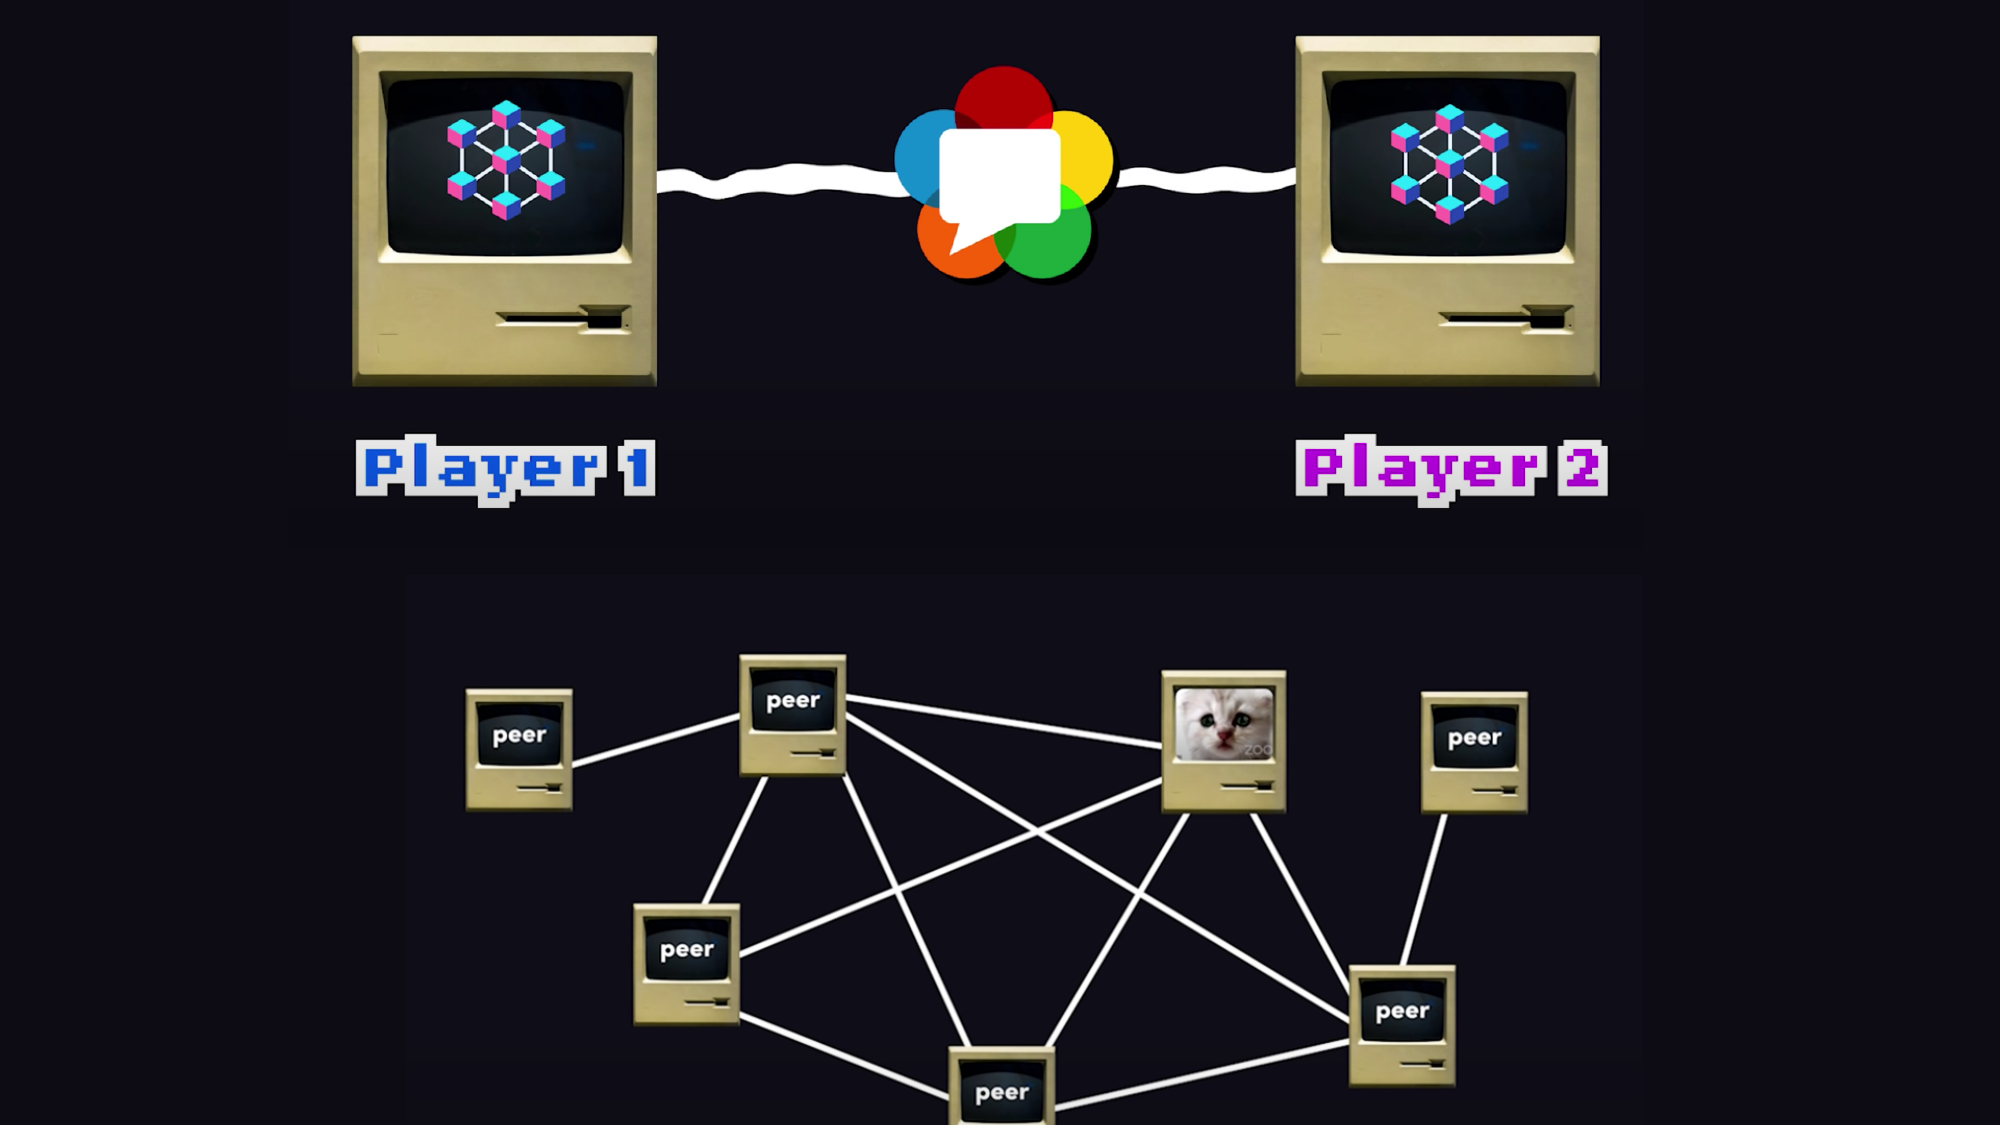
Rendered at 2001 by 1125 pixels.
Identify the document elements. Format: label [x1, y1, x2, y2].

picture [406, 575, 1643, 1125]
picture [288, 0, 1644, 550]
